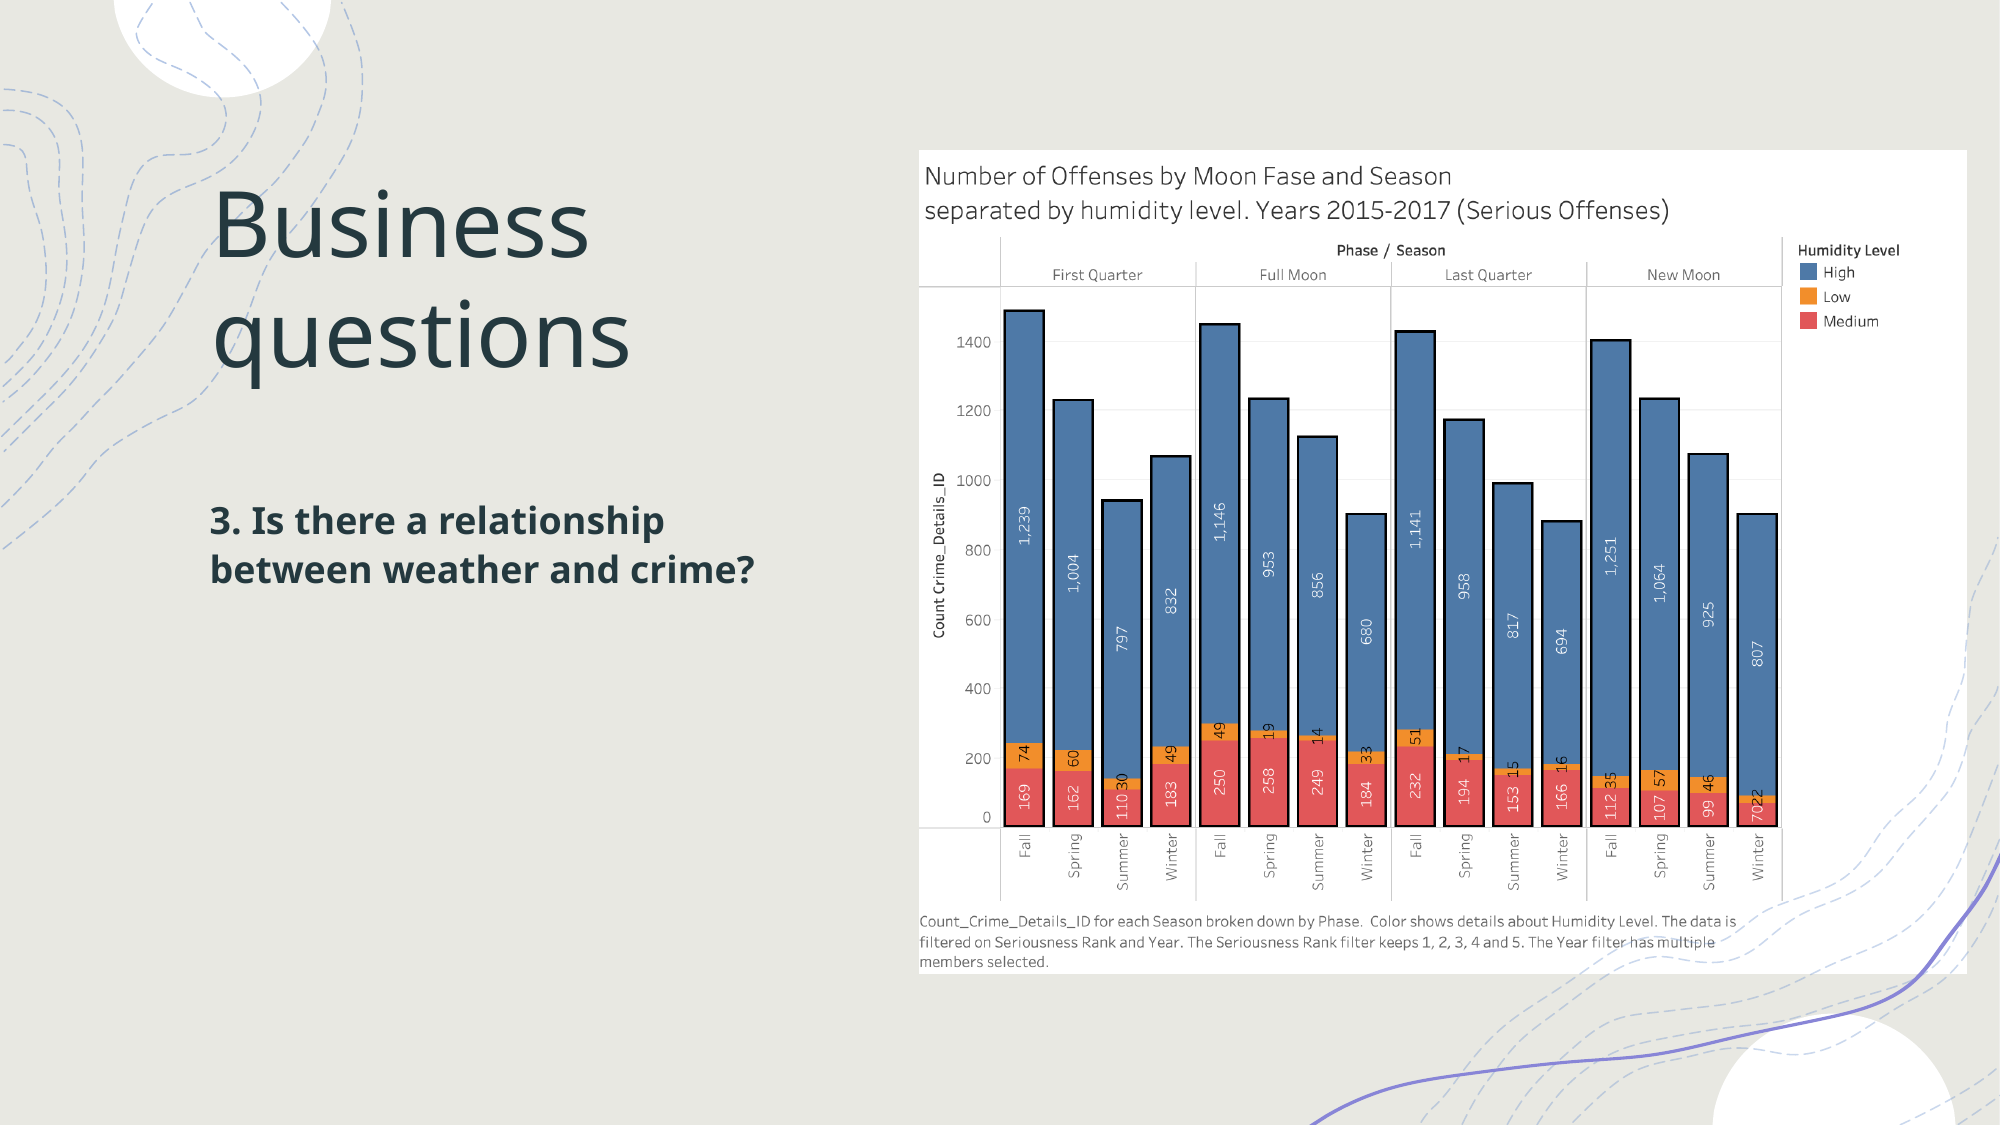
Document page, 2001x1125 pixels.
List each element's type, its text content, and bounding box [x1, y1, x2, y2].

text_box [1, 0, 363, 549]
text_box [0, 0, 2000, 1125]
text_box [1309, 537, 2000, 1125]
title Business questions [363, 91, 851, 459]
picture [919, 150, 1967, 974]
list 3. Is there a relationship between weather and crime? [194, 484, 849, 1003]
